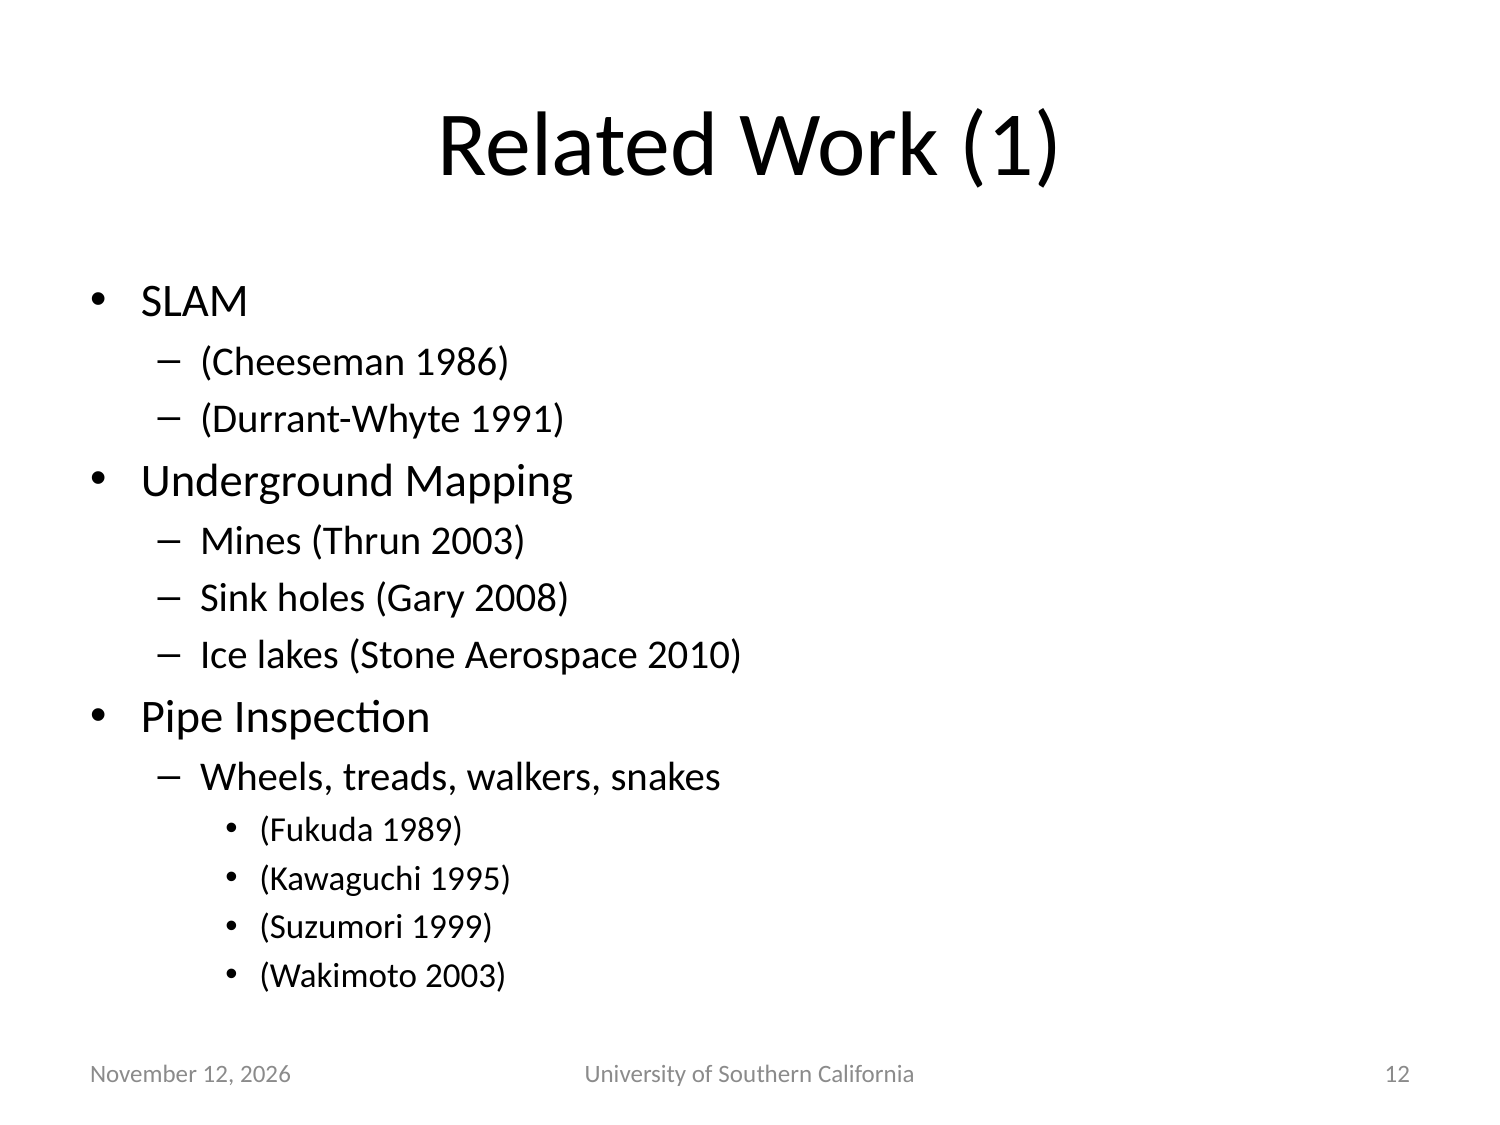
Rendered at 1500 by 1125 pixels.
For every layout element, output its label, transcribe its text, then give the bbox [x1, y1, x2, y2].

title Related Work (1) [75, 45, 1425, 233]
list SLAM (Cheeseman 1986) (Durrant-Whyte 1991) Underground Mapping Mines (Thrun 2003) Sink holes (Gary 2008) Ice lakes (Stone Aerospace 2010) Pipe Inspection Wheels, treads, walkers, snakes (Fukuda 1989) (Kawaguchi 1995) (Suzumori 1999) (Wakimoto 2003) [75, 262, 1425, 1005]
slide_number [75, 1042, 425, 1103]
footer University of Southern California [512, 1042, 988, 1103]
slide_number 12 [1074, 1042, 1425, 1103]
